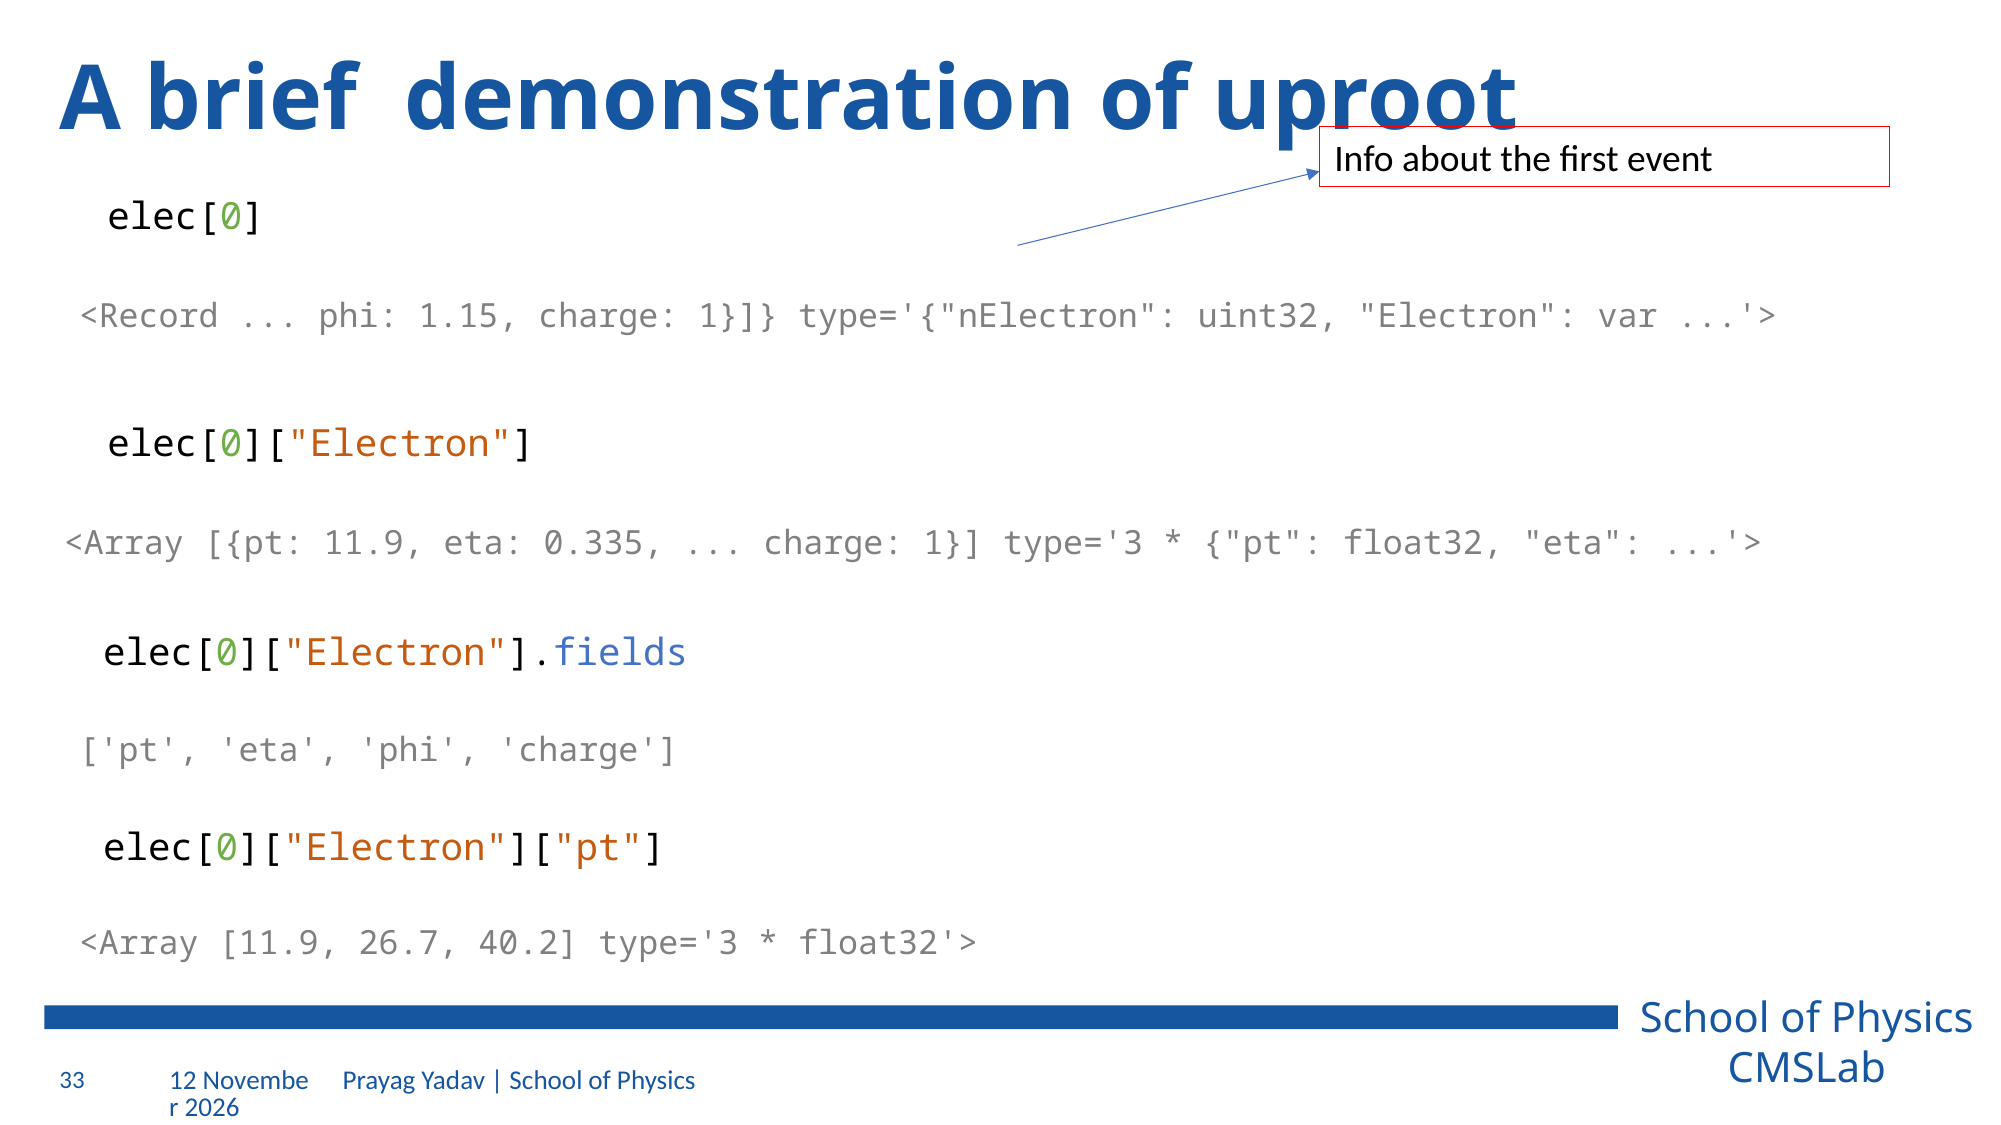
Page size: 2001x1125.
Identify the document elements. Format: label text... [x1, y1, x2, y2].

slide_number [154, 1048, 325, 1109]
text_box <Record ... phi: 1.15, charge: 1}]} type='{"nElectron": uint32, "Electron": var ...'> [64, 286, 1972, 342]
text_box elec[0]["Electron"].fields [88, 621, 750, 681]
text_box ['pt', 'eta', 'phi', 'charge'] [64, 720, 1972, 776]
text_box elec[0]["Electron"]["pt"] [88, 815, 750, 876]
slide_number 33 [44, 1048, 111, 1109]
footer Prayag Yadav | School of Physics [327, 1048, 1003, 1109]
text_box elec[0] [92, 184, 506, 245]
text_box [1017, 126, 1890, 246]
title A brief demonstration of uproot [44, 44, 1859, 158]
text_box <Array [11.9, 26.7, 40.2] type='3 * float32'> [64, 913, 1972, 969]
text_box <Array [{pt: 11.9, eta: 0.335, ... charge: 1}] type='3 * {"pt": float32, "eta": ...'> [49, 513, 1957, 569]
text_box elec[0]["Electron"] [92, 411, 566, 472]
